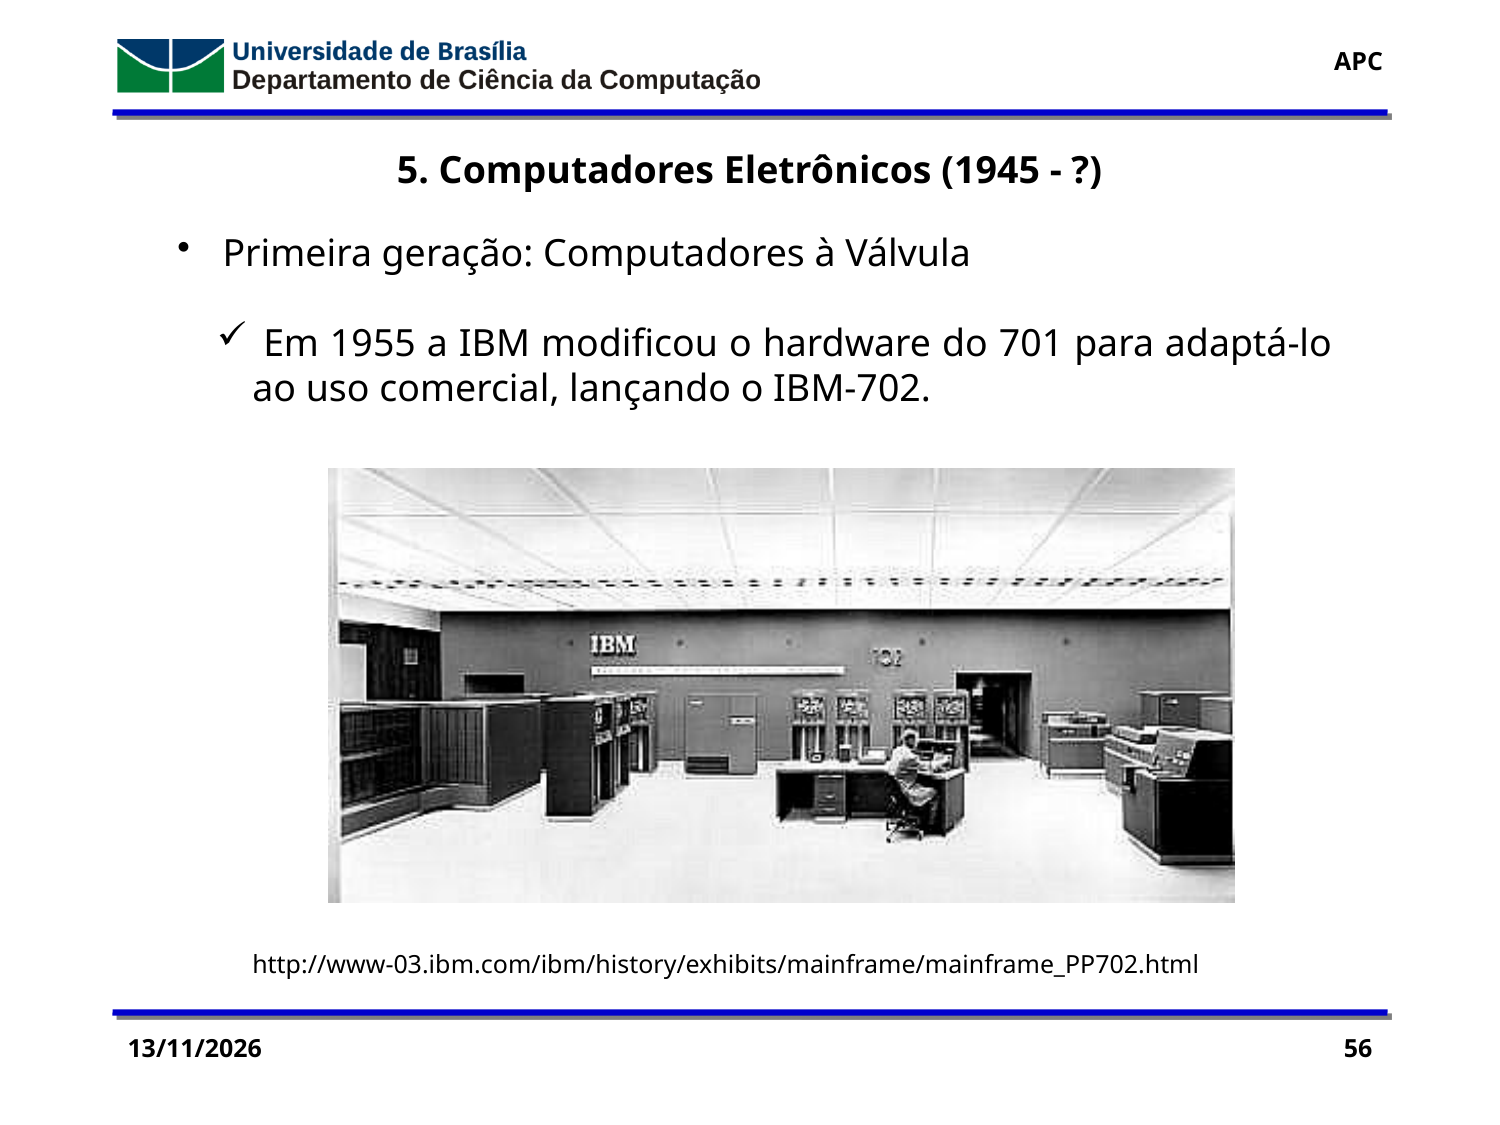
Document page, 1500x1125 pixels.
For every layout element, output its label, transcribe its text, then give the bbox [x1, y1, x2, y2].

slide_number 56 [1074, 1024, 1388, 1101]
text_box Primeira geração: Computadores à Válvula Em 1955 a IBM modificou o hardware do 701 para adaptá-lo ao uso comercial, lançando o IBM-702. http://www-03.ibm.com/ibm/history/exhibits/mainframe/mainframe_PP702.html [162, 221, 1348, 986]
picture [117, 39, 760, 94]
picture [327, 468, 1235, 903]
text_box 5. Computadores Eletrônicos (1945 - ?) [112, 138, 1388, 198]
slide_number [112, 1024, 426, 1101]
